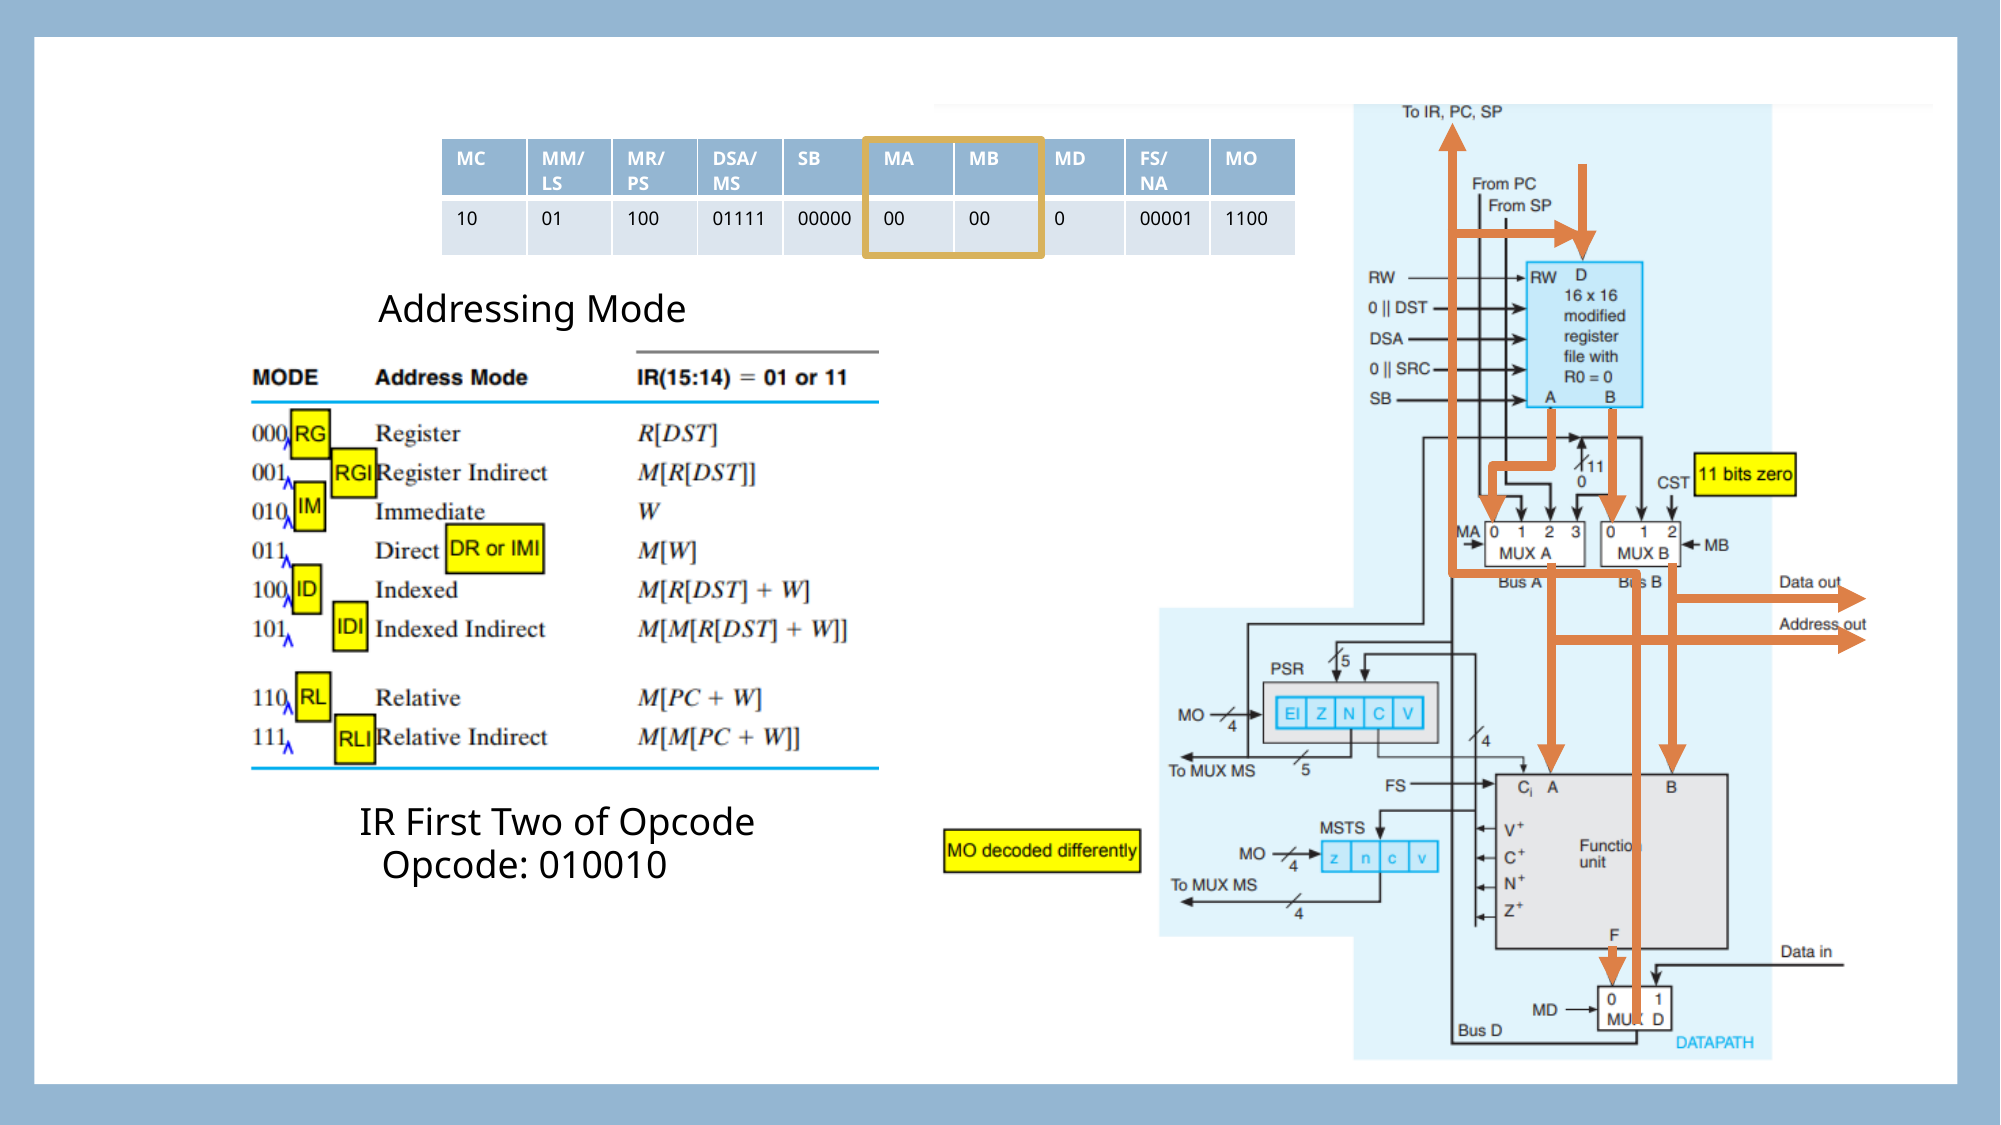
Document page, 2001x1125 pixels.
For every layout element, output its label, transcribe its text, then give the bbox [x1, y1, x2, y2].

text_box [1464, 436, 1580, 477]
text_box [1093, 481, 1995, 666]
table_header SB [784, 139, 864, 195]
table_cell 00000 [784, 201, 864, 255]
table_header DSA/MS [698, 139, 782, 195]
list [228, 321, 879, 778]
table_header MC [442, 139, 526, 195]
text_box [0, 0, 2000, 1125]
picture [934, 104, 1933, 1062]
text_box Addressing Mode [363, 277, 742, 317]
text_box [34, 37, 1958, 1085]
table_cell 01 [528, 201, 611, 255]
text_box [864, 138, 928, 257]
table_header MR/PS [613, 139, 697, 195]
table_header MM/LS [528, 139, 611, 195]
table_cell 10 [442, 201, 526, 255]
text_box Opcode: 010010 [366, 833, 696, 893]
text_box IR First Two of Opcode [344, 790, 803, 851]
table_cell 100 [613, 201, 697, 255]
table_cell 01111 [698, 201, 782, 255]
